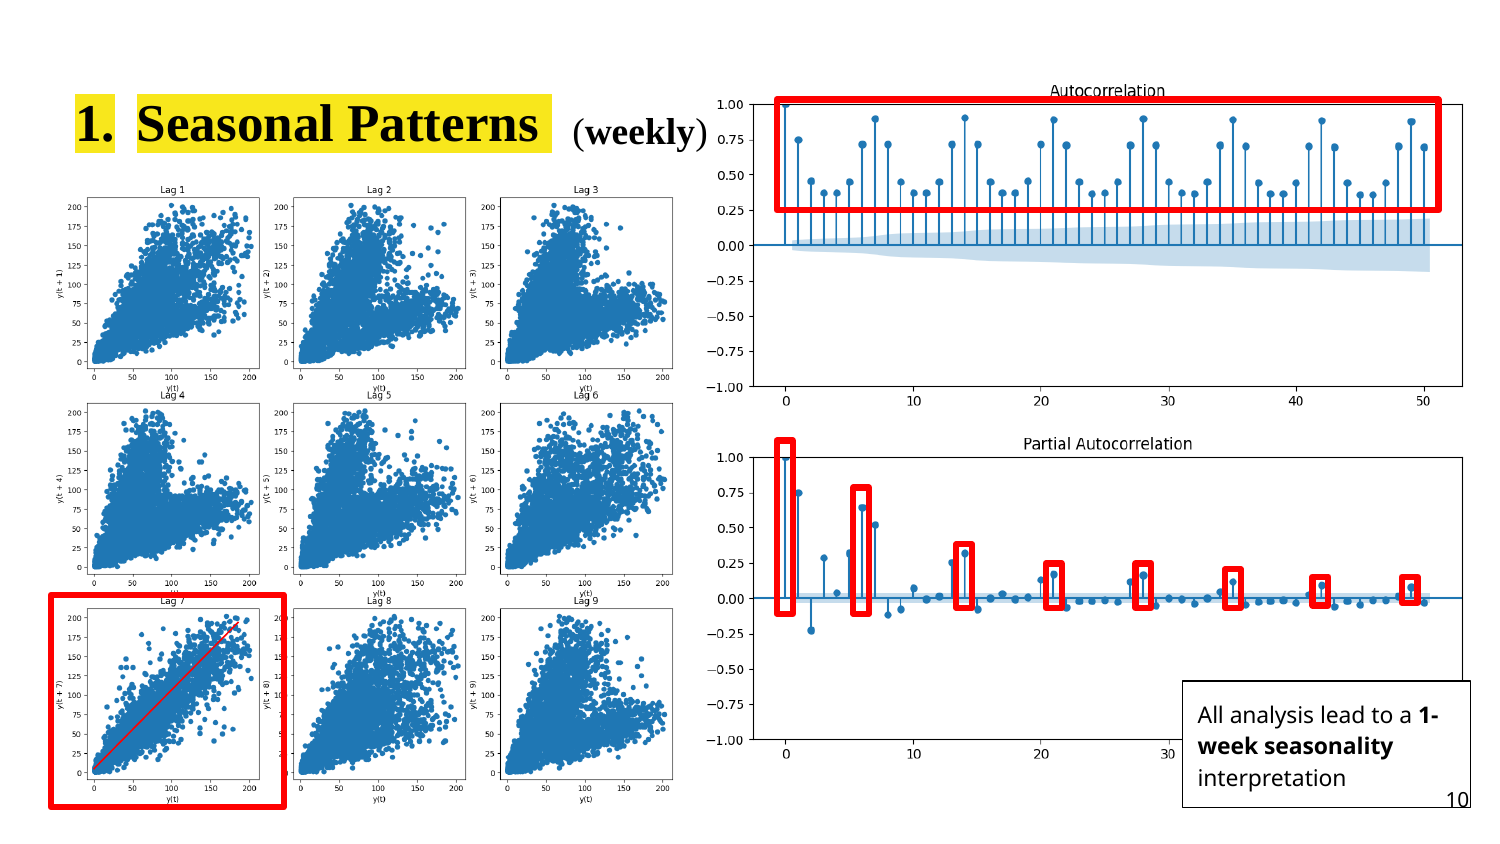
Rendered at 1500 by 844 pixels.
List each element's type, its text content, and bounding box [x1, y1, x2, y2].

list All analysis lead to a 1-week seasonality interpretation [1182, 778, 1394, 808]
list (weekly) [557, 84, 691, 176]
title Seasonal Patterns [51, 72, 697, 167]
picture [50, 180, 677, 808]
picture [696, 74, 1471, 417]
picture [696, 427, 1471, 770]
slide_number 10 [1394, 769, 1484, 834]
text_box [93, 621, 239, 770]
